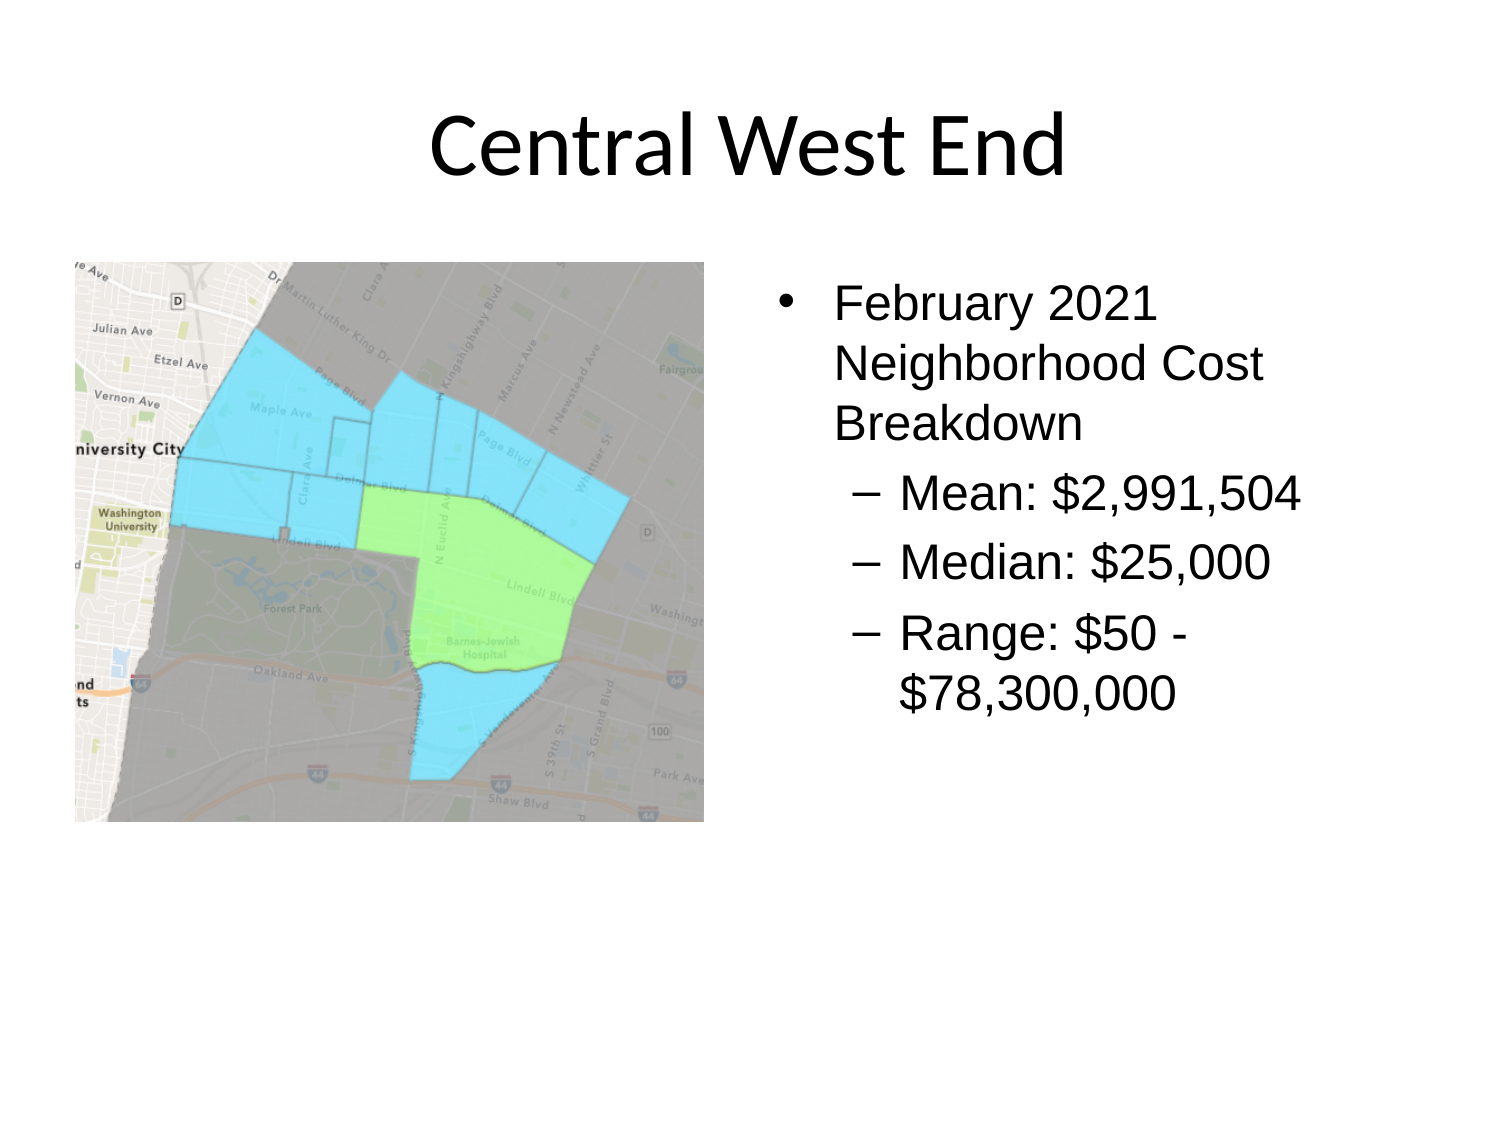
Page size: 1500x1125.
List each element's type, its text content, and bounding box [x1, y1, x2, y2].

title Central West End [75, 45, 1425, 233]
list February 2021 Neighborhood Cost Breakdown Mean: $2,991,504 Median: $25,000 Range: $50 - $78,300,000 [762, 262, 1425, 1005]
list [74, 262, 704, 823]
